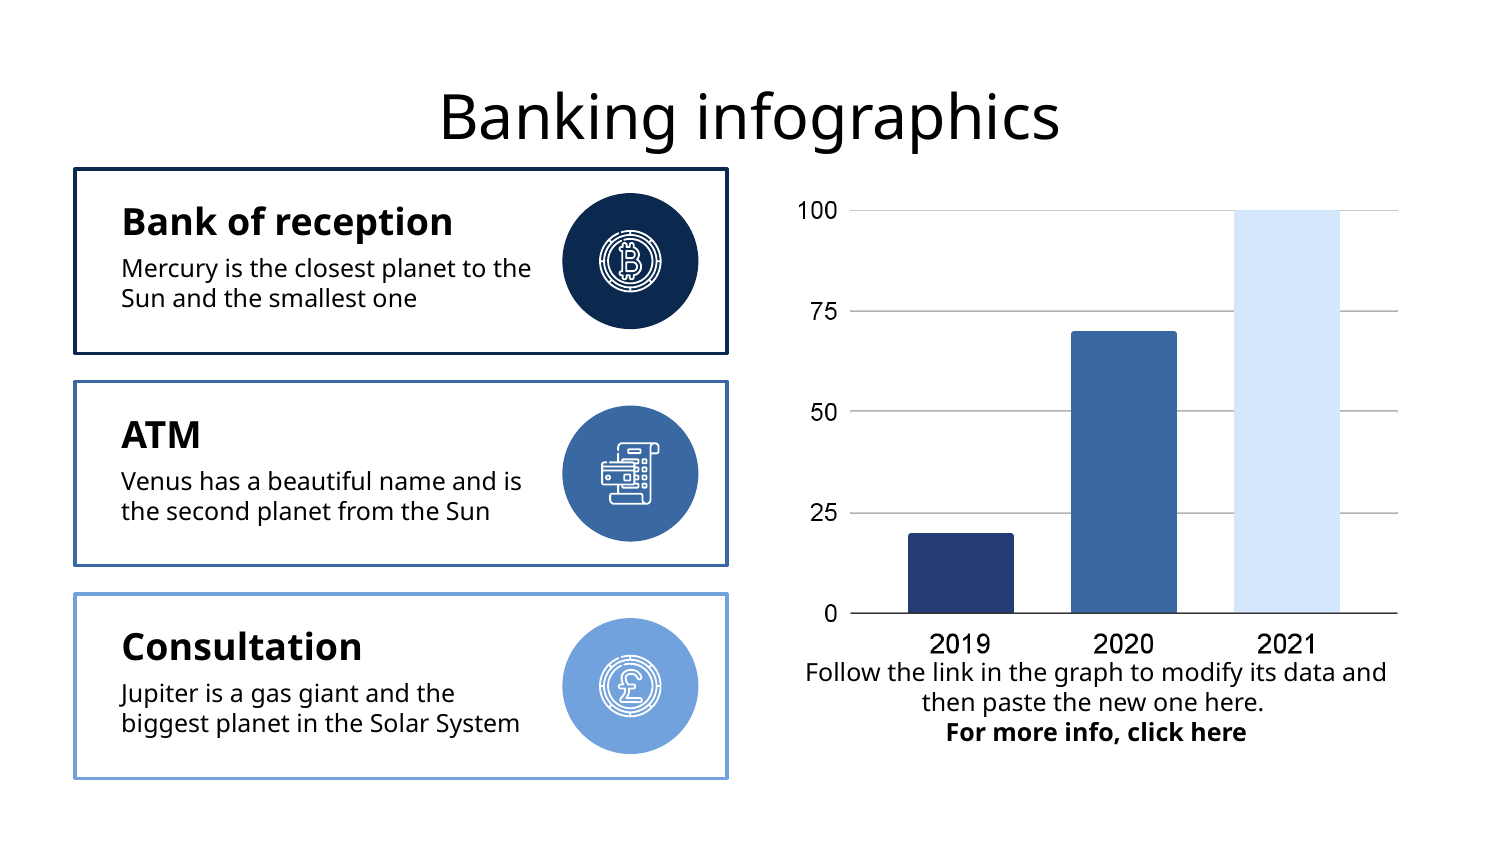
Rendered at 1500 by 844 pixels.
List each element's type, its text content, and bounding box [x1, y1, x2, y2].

text_box [75, 381, 727, 566]
text_box [75, 593, 727, 779]
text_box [106, 191, 551, 329]
text_box Follow the link in the graph to modify its data and then paste the new one here. For more info, click here [770, 693, 1423, 749]
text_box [598, 229, 662, 293]
text_box [75, 168, 727, 354]
title Banking infographics [75, 88, 1425, 141]
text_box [600, 442, 660, 505]
picture [770, 169, 1423, 686]
text_box [562, 405, 699, 542]
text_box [106, 616, 551, 754]
text_box [562, 193, 699, 330]
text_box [598, 654, 662, 718]
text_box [106, 404, 551, 542]
text_box [562, 618, 699, 755]
